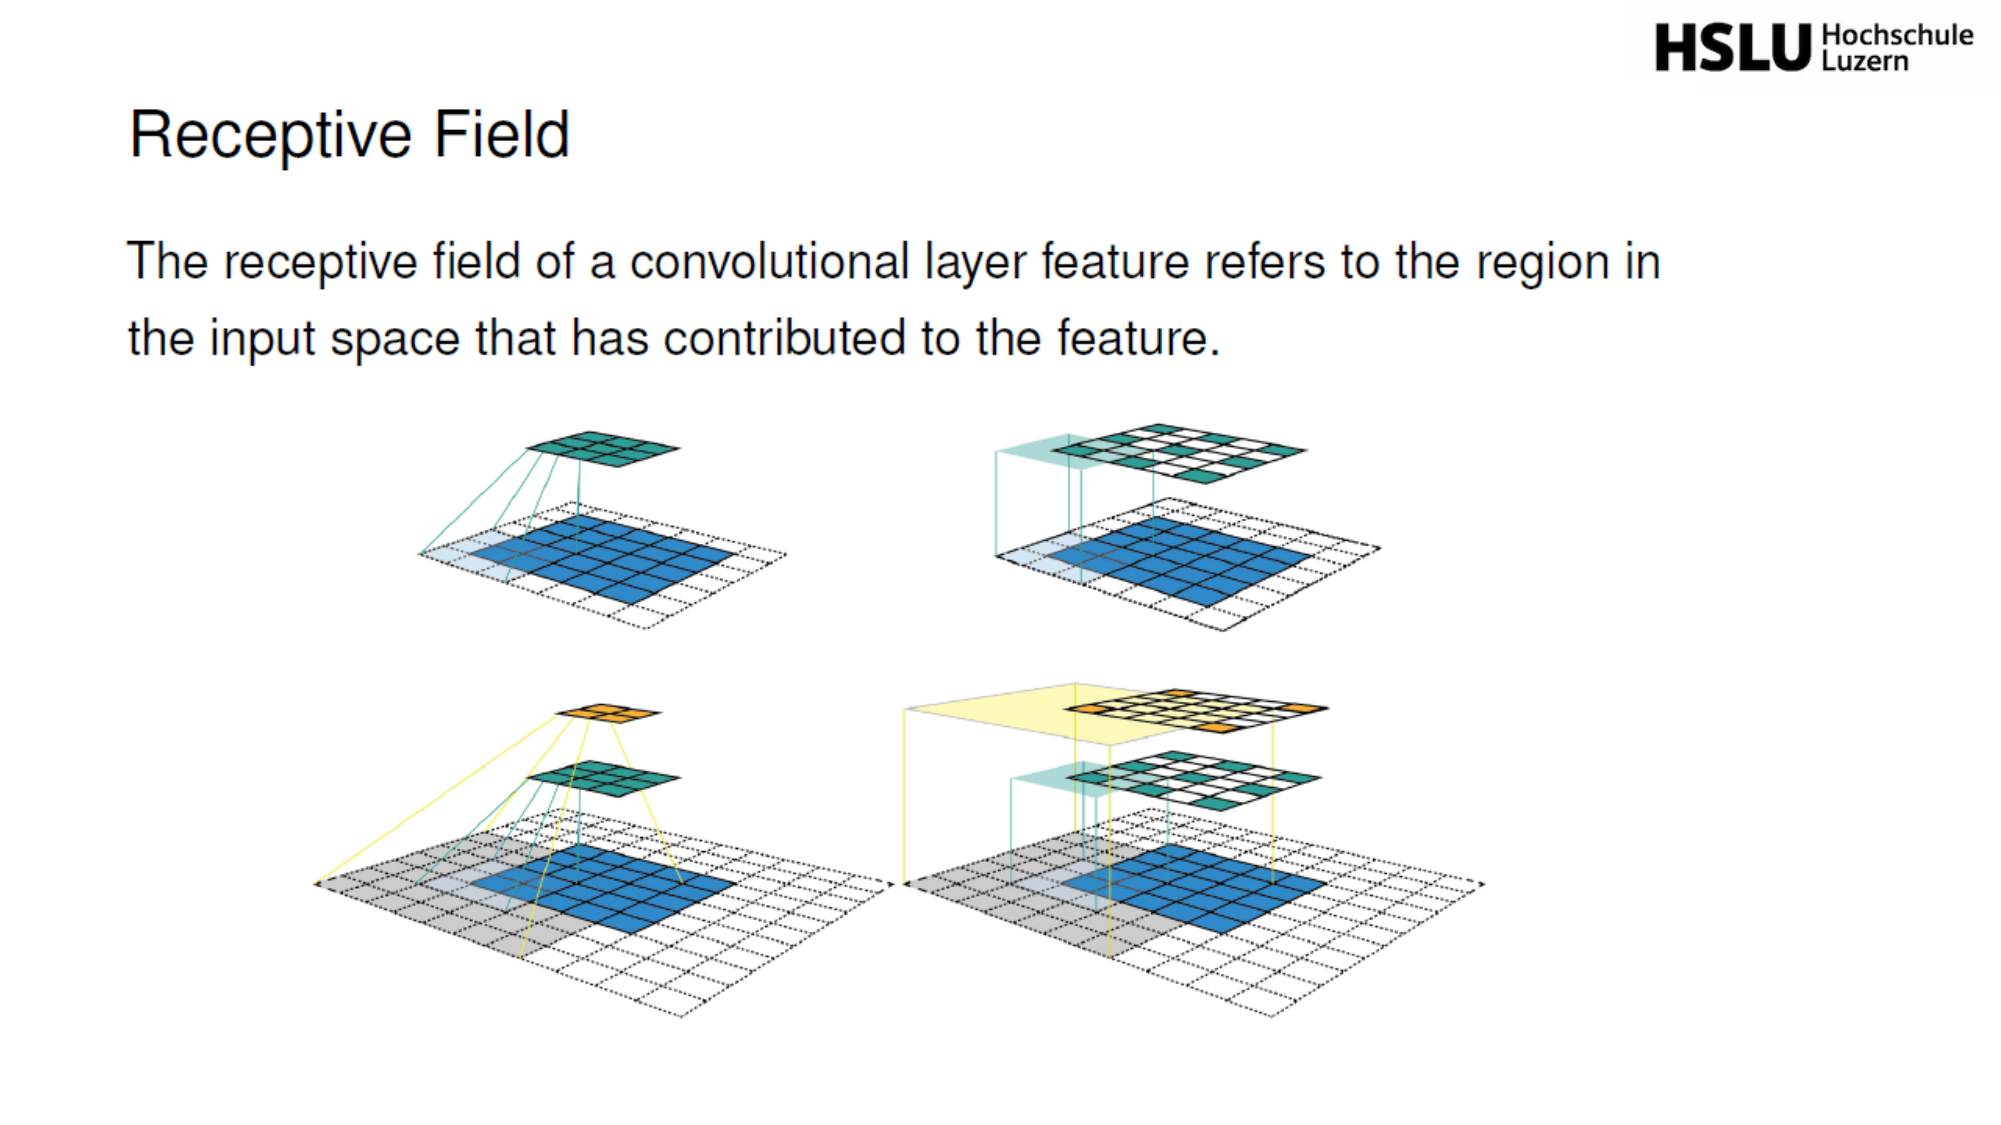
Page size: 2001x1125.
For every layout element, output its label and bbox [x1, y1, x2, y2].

picture [97, 0, 2000, 1045]
